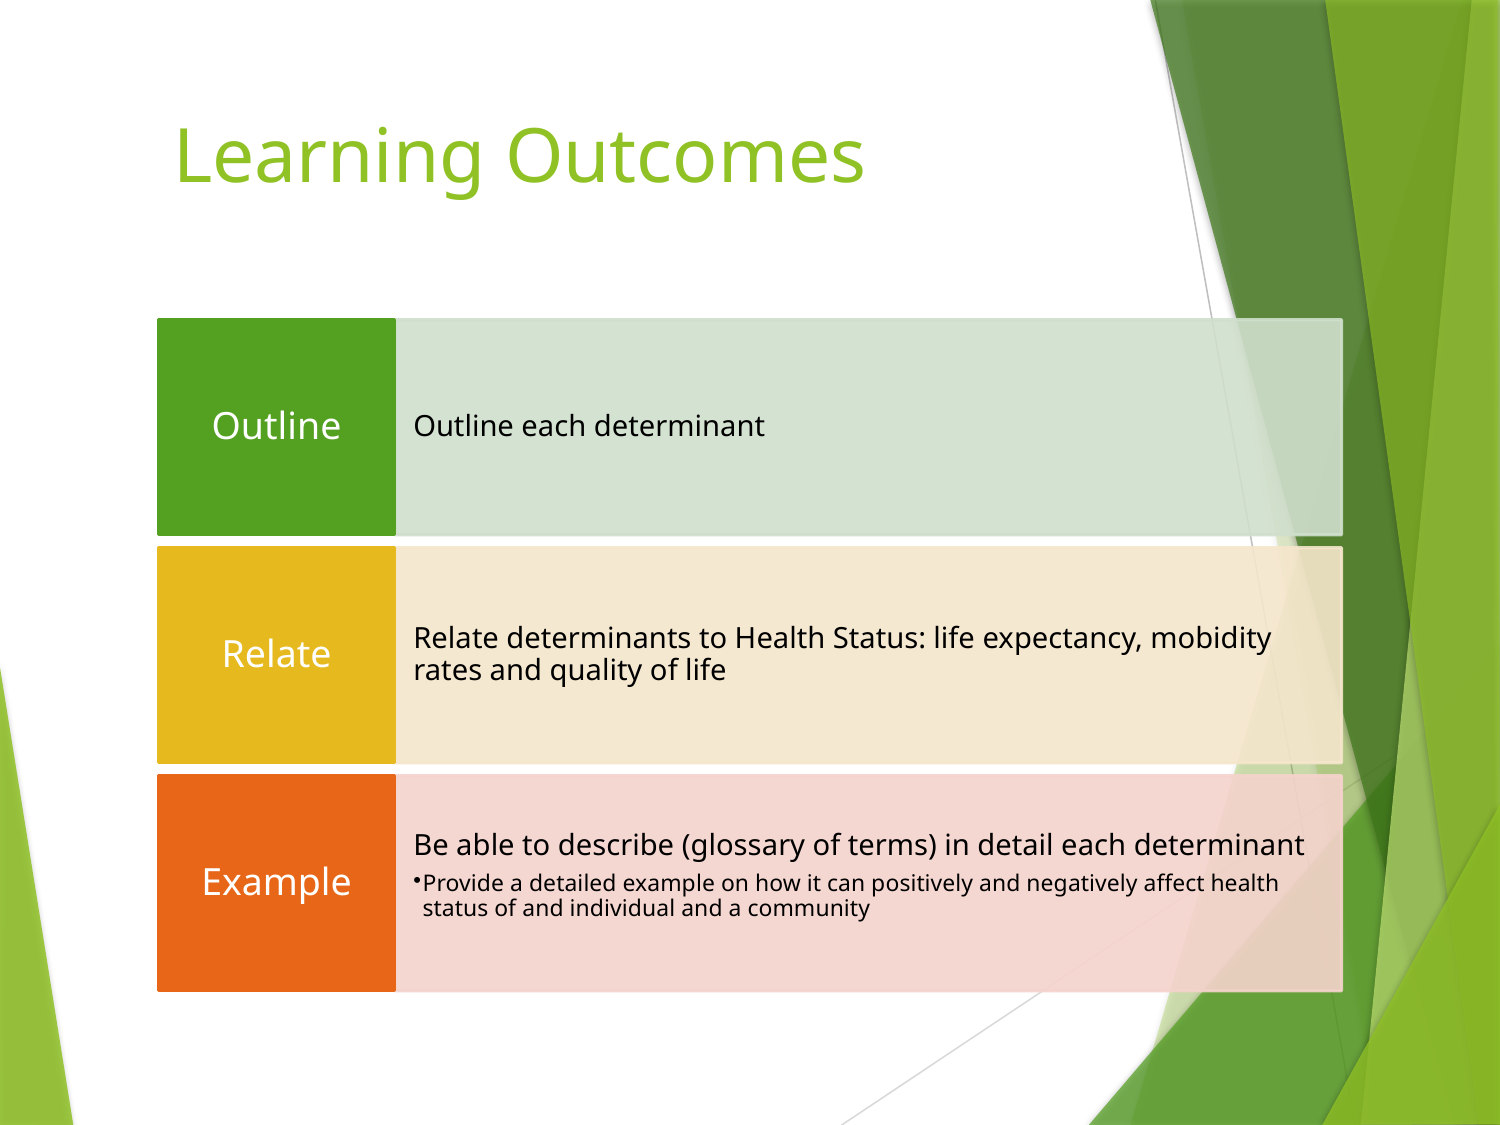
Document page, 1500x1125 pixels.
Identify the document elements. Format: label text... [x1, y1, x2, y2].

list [157, 319, 1343, 992]
title Learning Outcomes [158, 99, 1413, 281]
